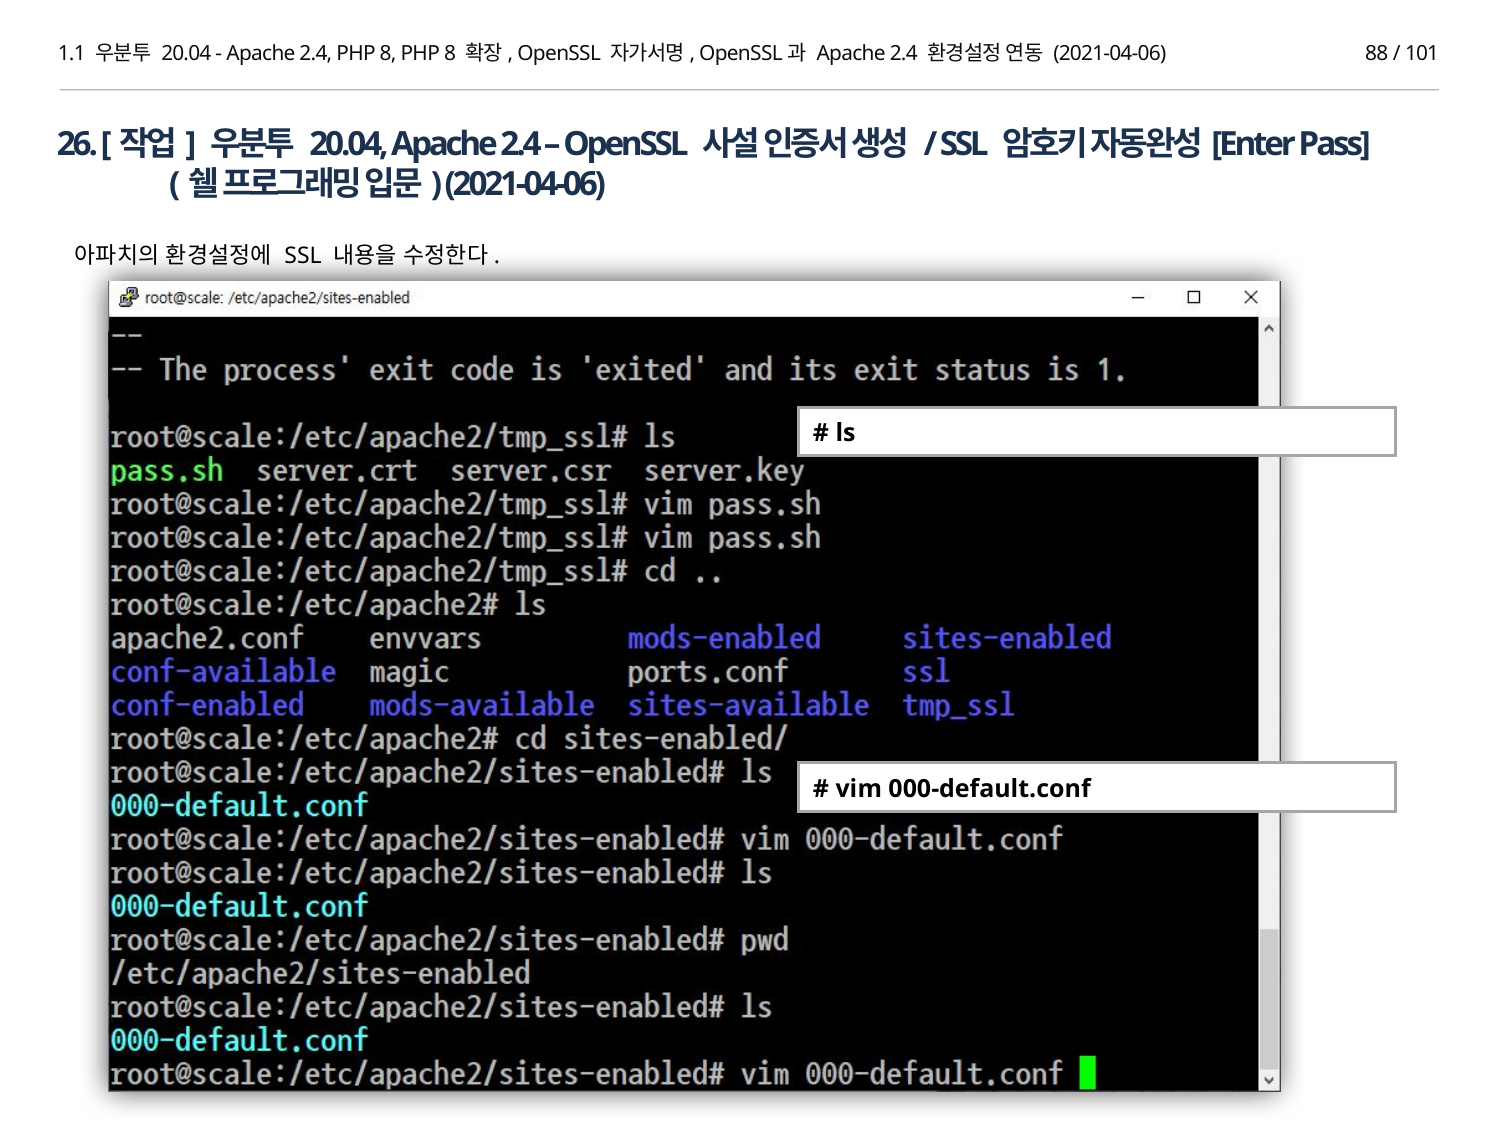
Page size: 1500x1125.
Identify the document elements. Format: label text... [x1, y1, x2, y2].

text_box 아파치의 환경설정에 SSL 내용을 수정한다. [59, 226, 1450, 282]
text_box # vim 000-default.conf [1286, 761, 1398, 814]
text_box 88 / 101 [1193, 31, 1454, 75]
picture [108, 280, 1281, 1093]
text_box 26. [작업] 우분투 20.04, Apache 2.4 – OpenSSL 사설 인증서 생성 / SSL 암호키 자동완성[Enter Pass] (쉘 프로그래밍 입문) (2021-04-06) [42, 114, 1439, 211]
text_box # ls [1286, 405, 1398, 458]
text_box 1.1 우분투 20.04 - Apache 2.4, PHP 8, PHP 8 확장, OpenSSL 자가서명, OpenSSL과 Apache 2.4 환경설정 연동 (2021-04-06) [43, 32, 1193, 72]
